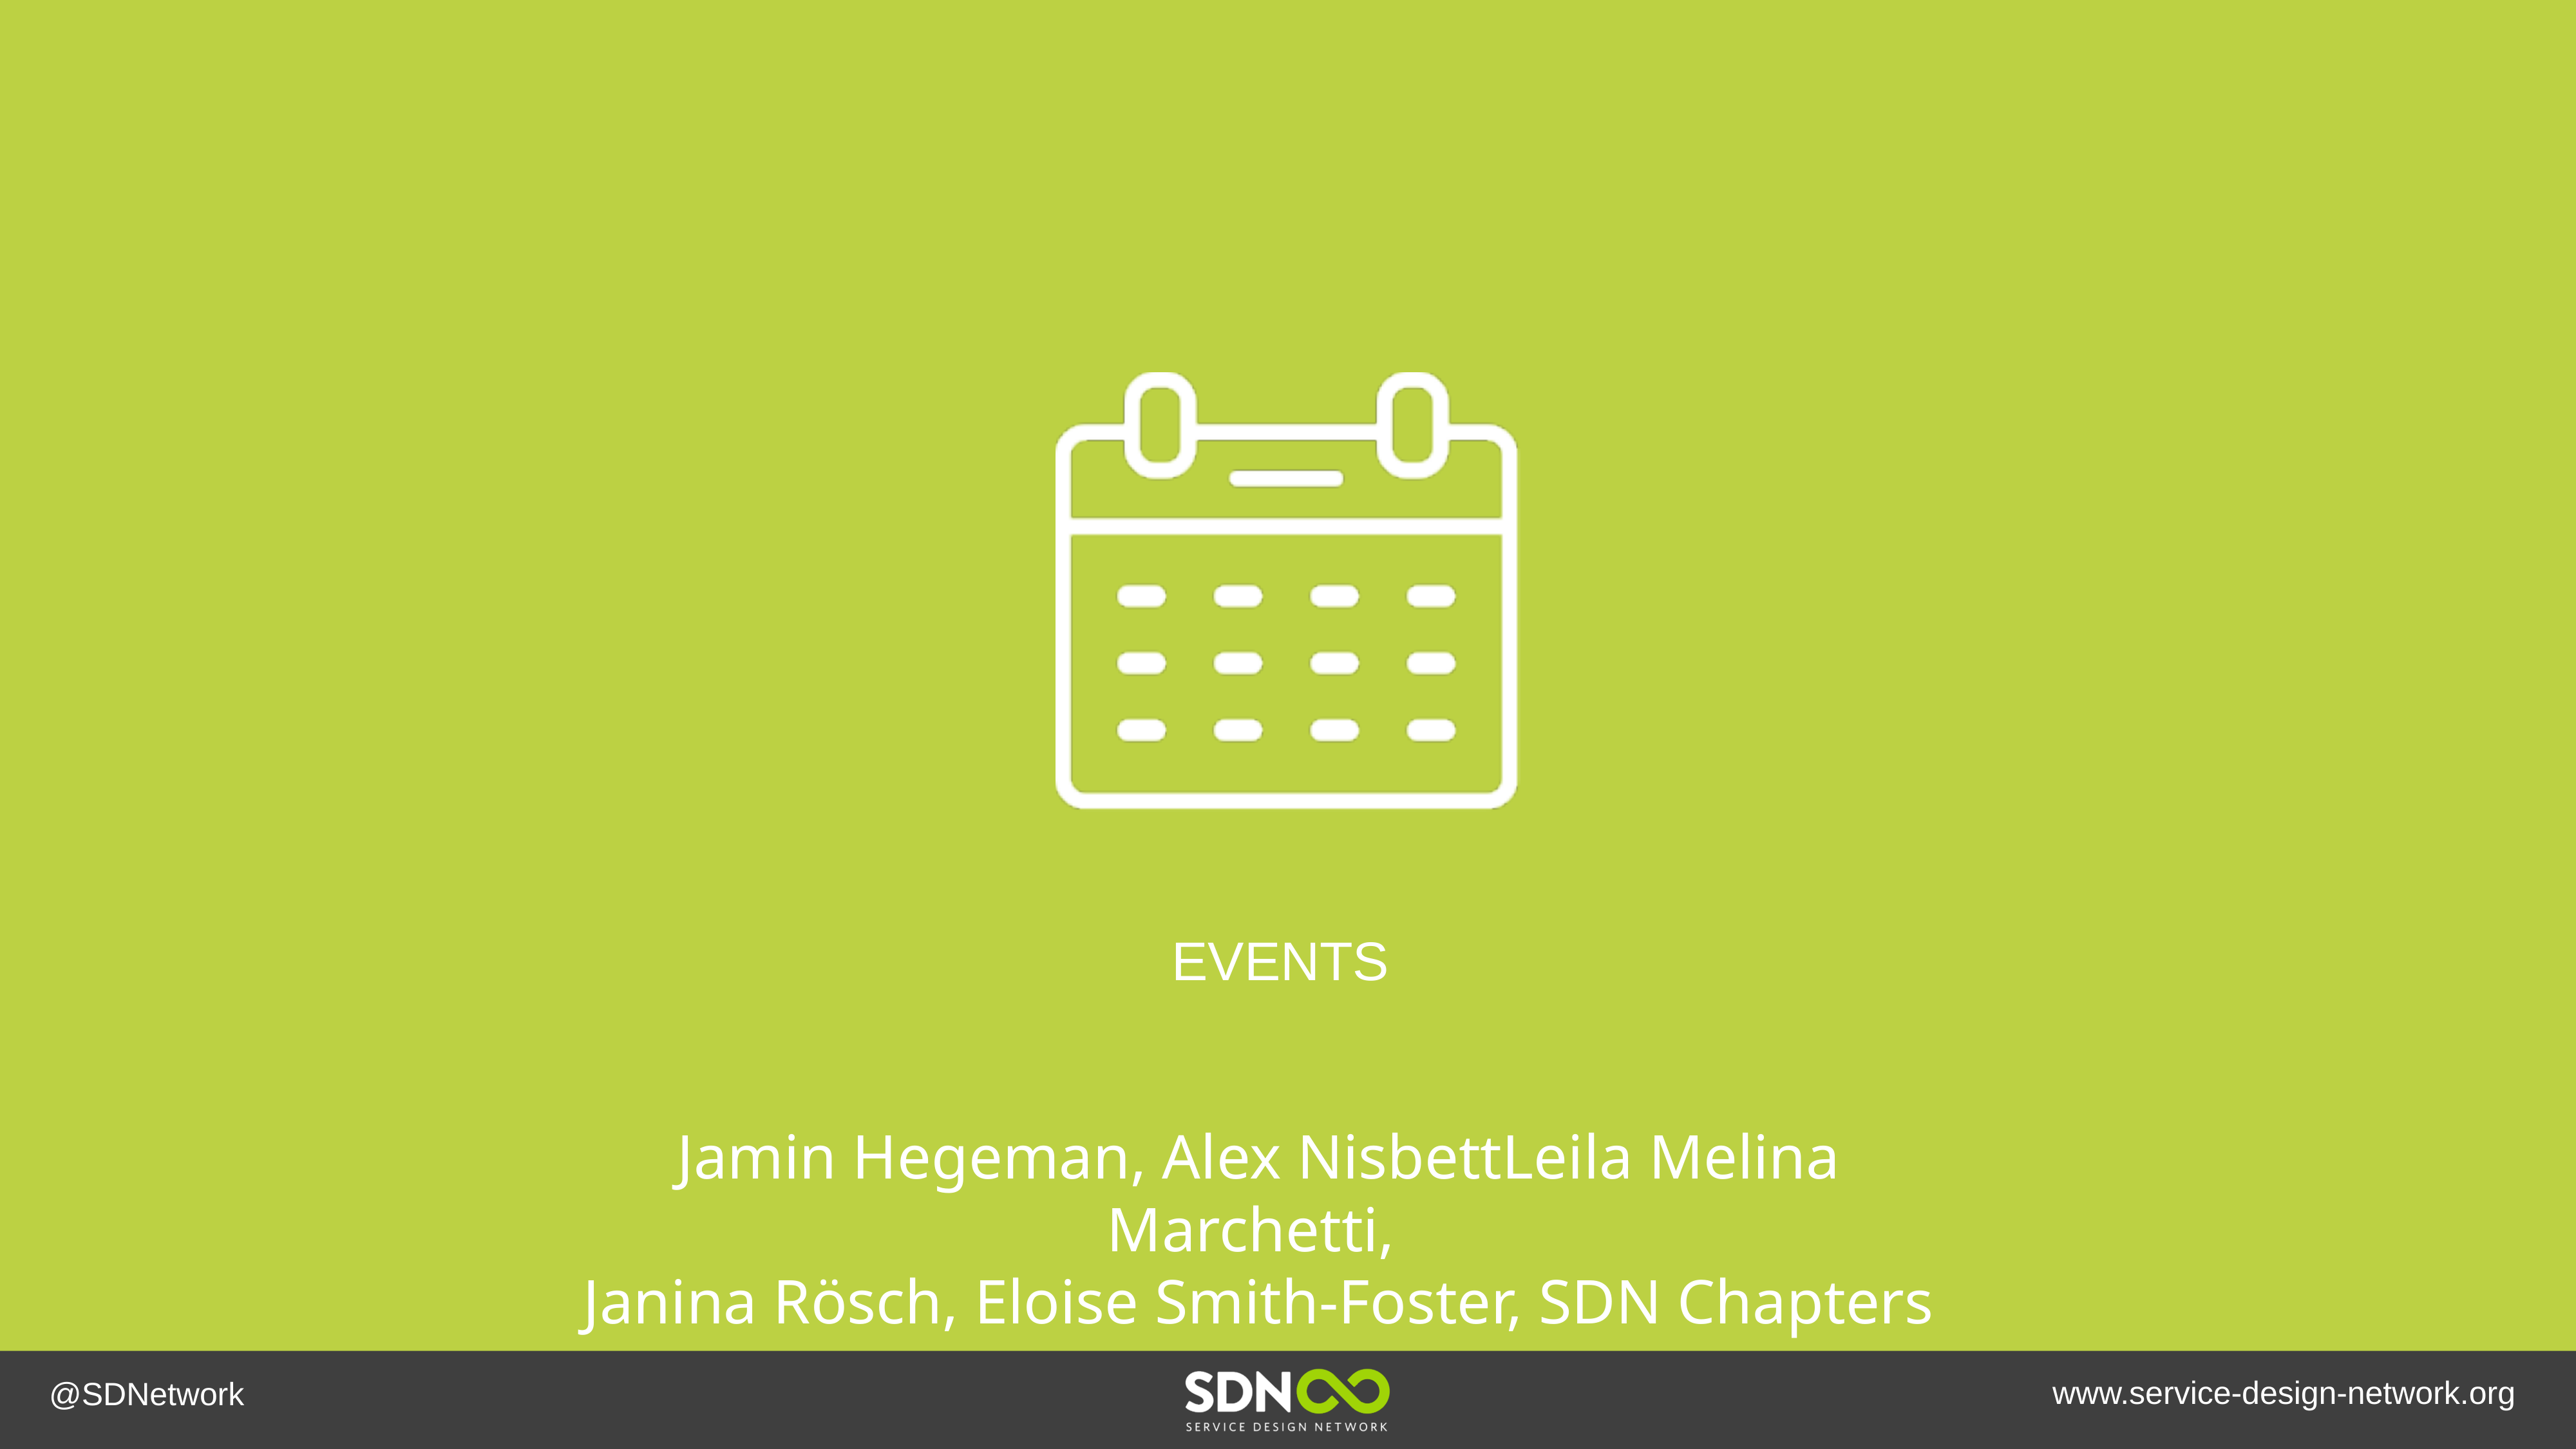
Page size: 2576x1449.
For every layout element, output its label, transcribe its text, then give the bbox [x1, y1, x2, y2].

text_box Jamin Hegeman, Alex NisbettLeila Melina Marchetti, Janina Rösch, Eloise Smith-Foster, SDN Chapters [536, 1127, 1982, 1327]
picture [1056, 372, 1520, 812]
picture [1168, 1352, 1408, 1448]
text_box EVENTS [592, 905, 1984, 1039]
